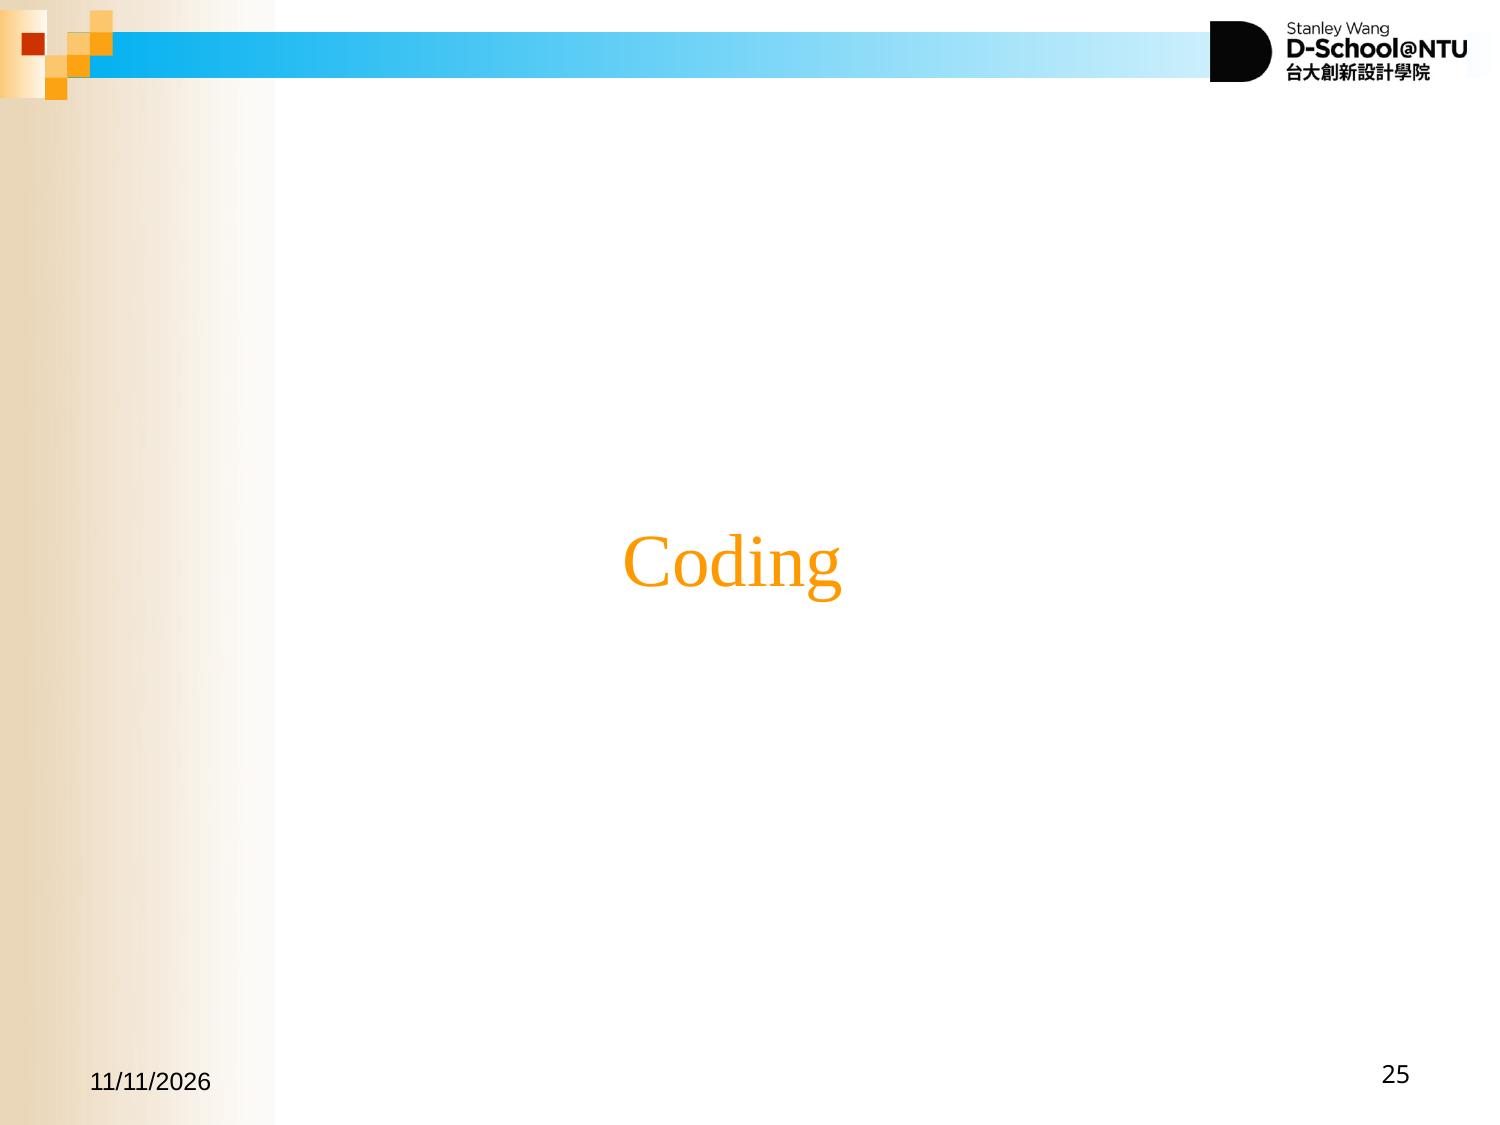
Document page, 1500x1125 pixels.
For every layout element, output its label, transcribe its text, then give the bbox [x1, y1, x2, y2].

title Coding [214, 444, 1252, 670]
text_box 2017/11/2 [75, 1024, 425, 1103]
text_box 25 [1074, 1024, 1425, 1100]
picture [1210, 21, 1467, 82]
